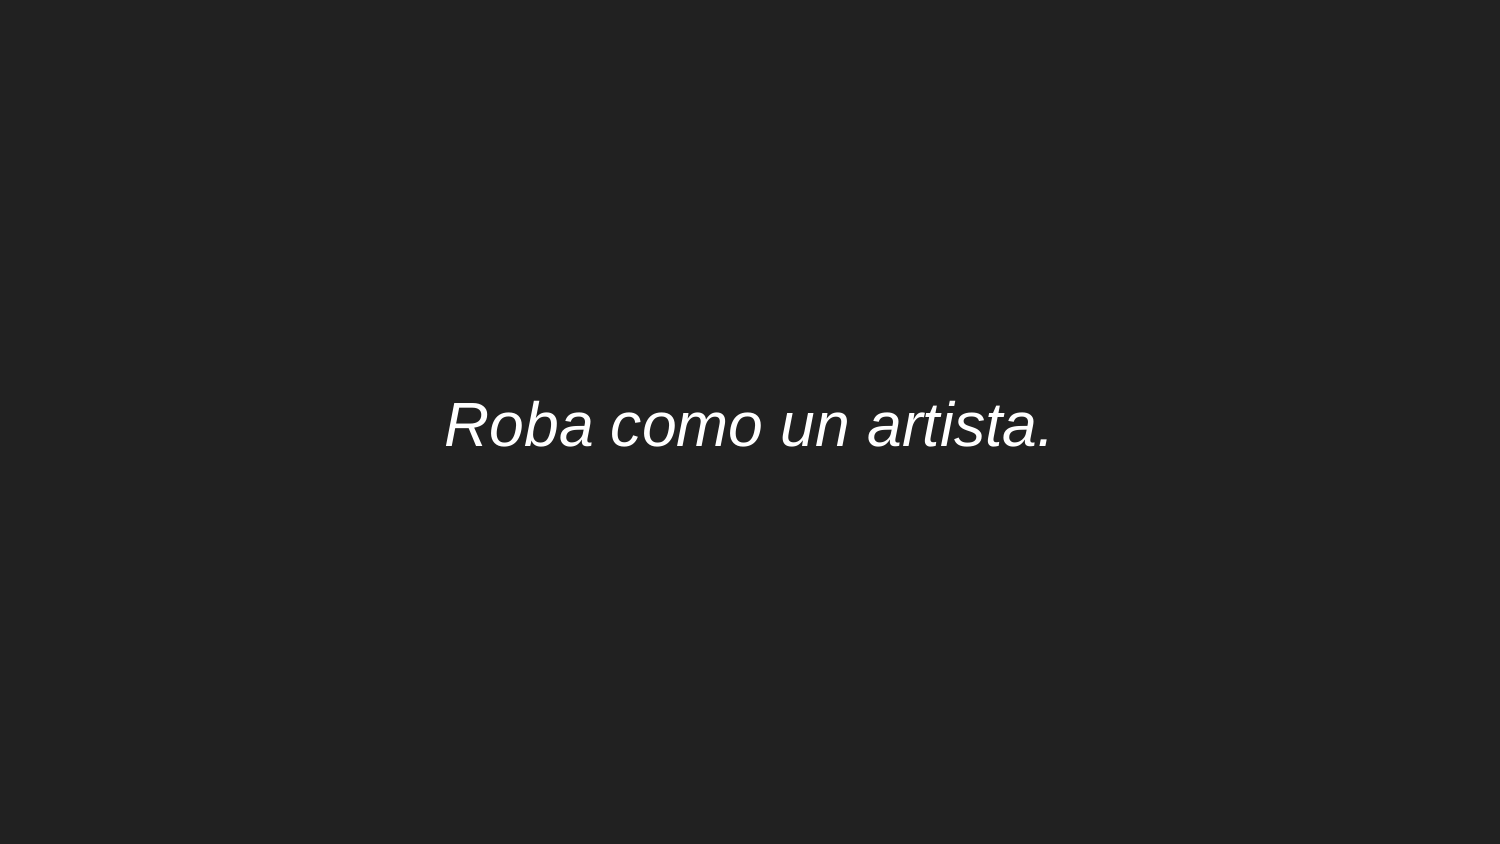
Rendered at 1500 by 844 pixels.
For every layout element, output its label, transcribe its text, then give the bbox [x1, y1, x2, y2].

title Roba como un artista. [51, 352, 1449, 491]
